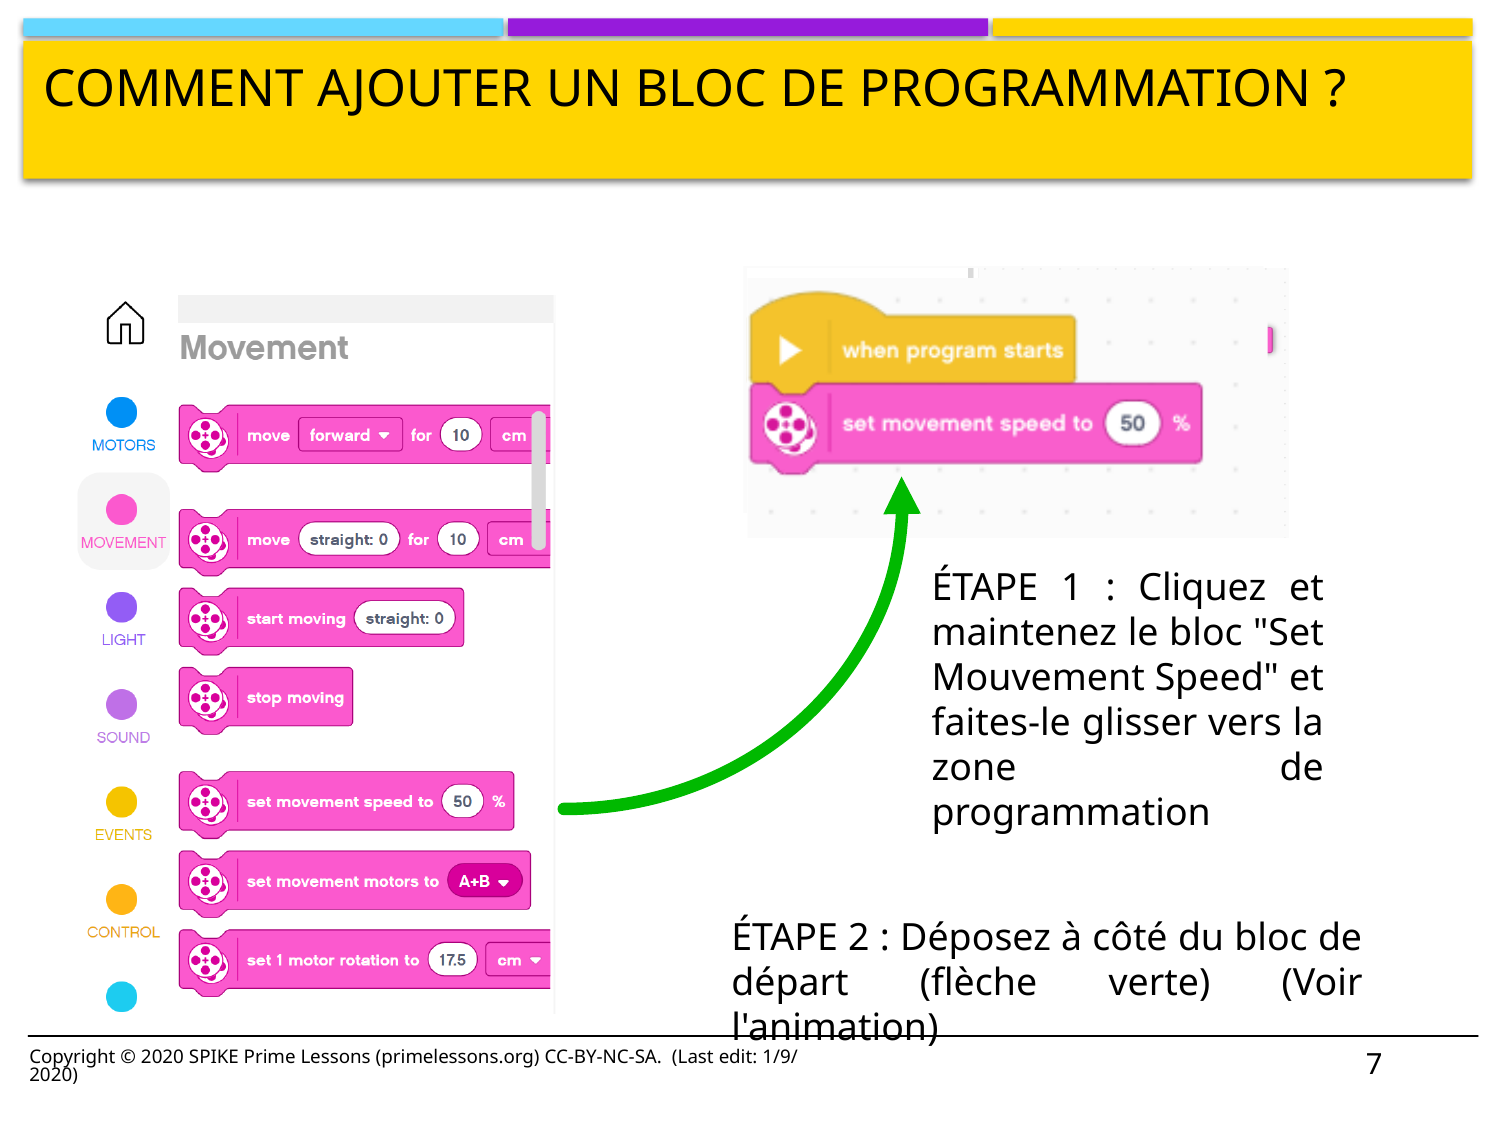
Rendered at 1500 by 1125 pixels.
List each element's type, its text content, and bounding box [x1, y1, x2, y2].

text_box [562, 487, 899, 810]
text_box ÉTAPE 1 : Cliquez et maintenez le bloc "Set Mouvement Speed" et faites-le glisser vers la zone de programmation [916, 555, 1339, 841]
slide_number 7 [1351, 1037, 1478, 1098]
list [75, 295, 556, 1014]
picture [742, 266, 1289, 539]
title Comment ajouter un bloc de programmation ? [28, 48, 1464, 172]
text_box ÉTAPE 2 : Déposez à côté du bloc de départ (flèche verte) (Voir l'animation) [716, 905, 1378, 1056]
footer Copyright © 2020 SPIKE Prime Lessons (primelessons.org) CC-BY-NC-SA. (Last edit: 1/9/2020) [14, 1036, 814, 1097]
